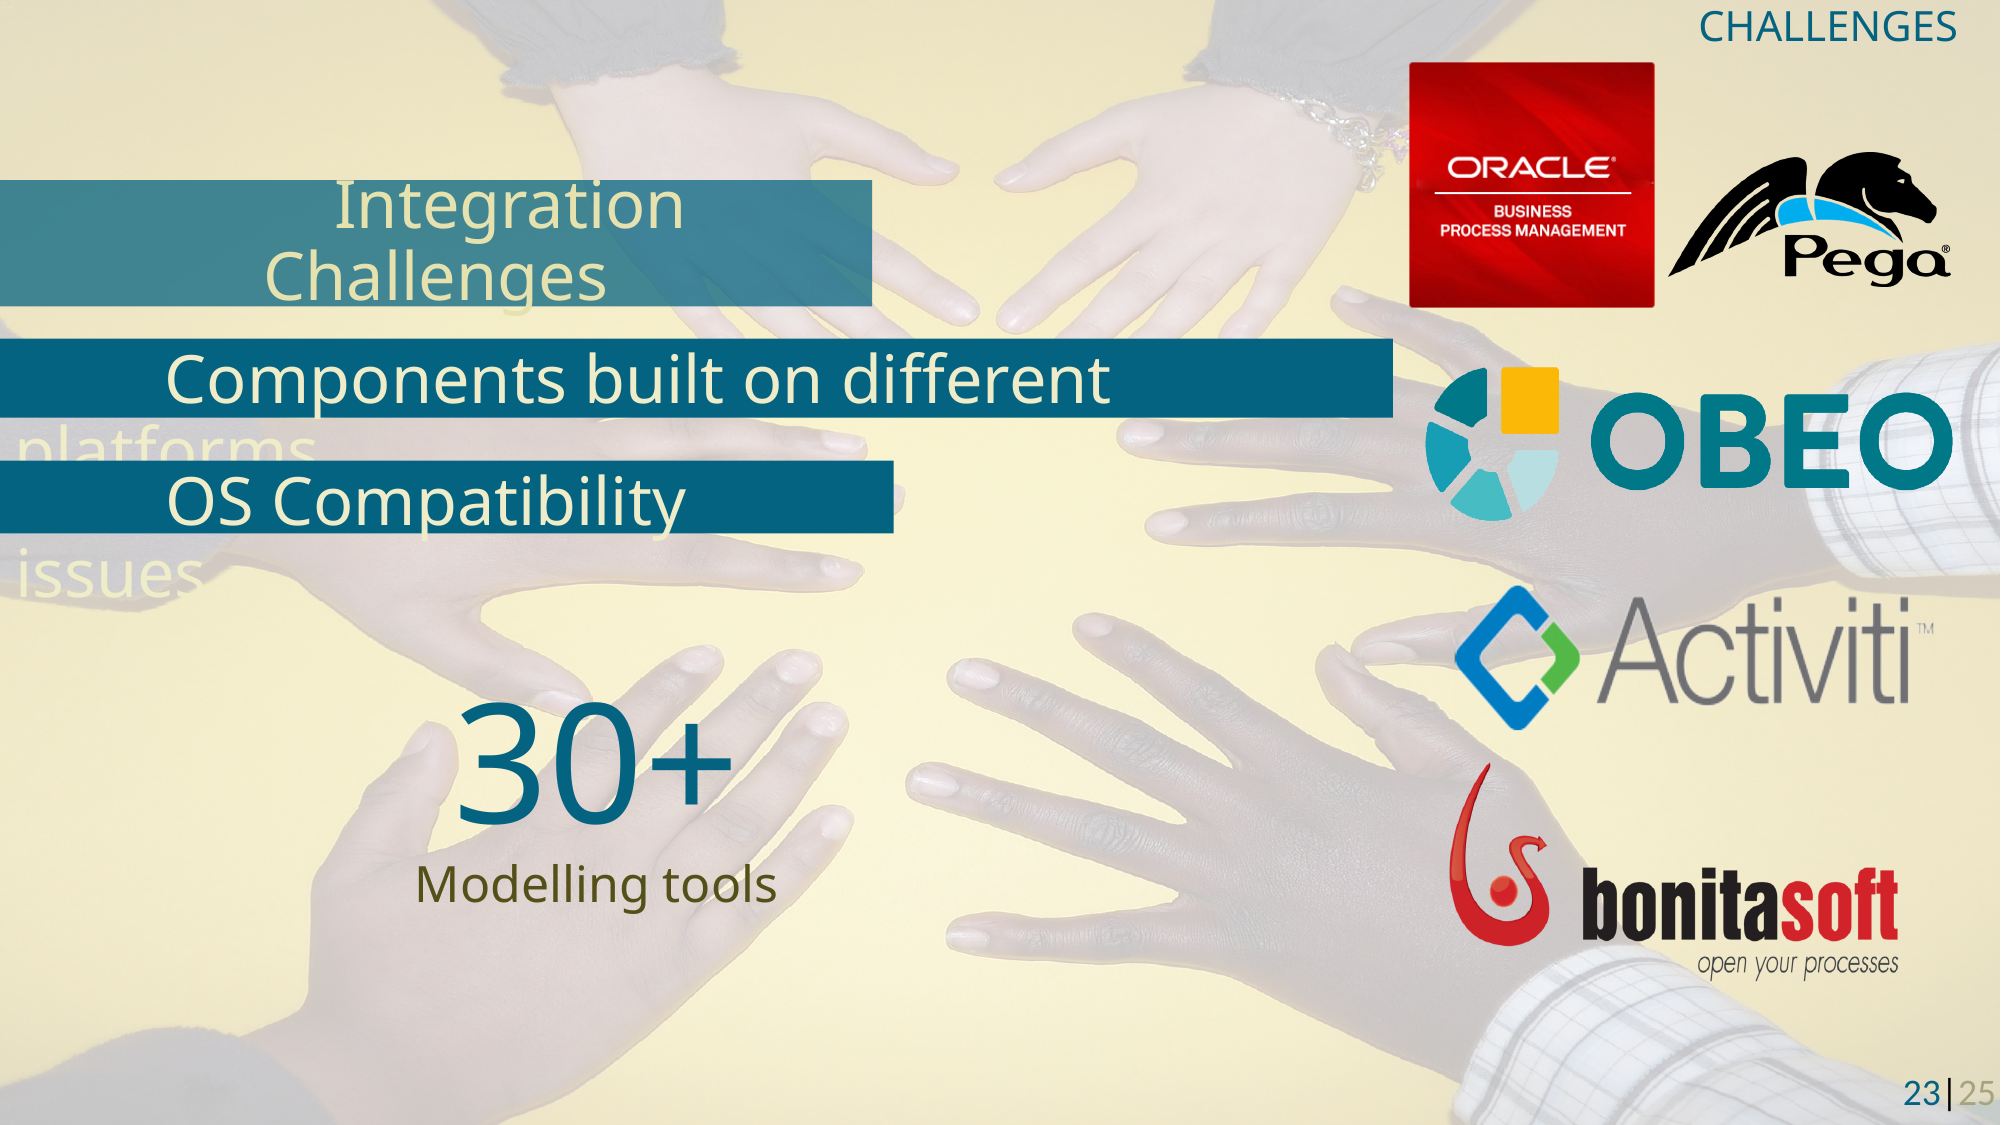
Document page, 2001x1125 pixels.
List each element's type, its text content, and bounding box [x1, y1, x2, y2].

picture [1380, 33, 1951, 337]
text_box Components built on different platforms [0, 338, 1393, 418]
text_box Integration Challenges [0, 180, 873, 307]
text_box CHALLENGES [1683, 0, 2000, 65]
text_box 23|25 [1888, 1060, 2000, 1121]
picture [1315, 367, 2000, 1115]
title 30+ Modelling tools [387, 611, 807, 982]
text_box OS Compatibility issues [0, 460, 894, 534]
